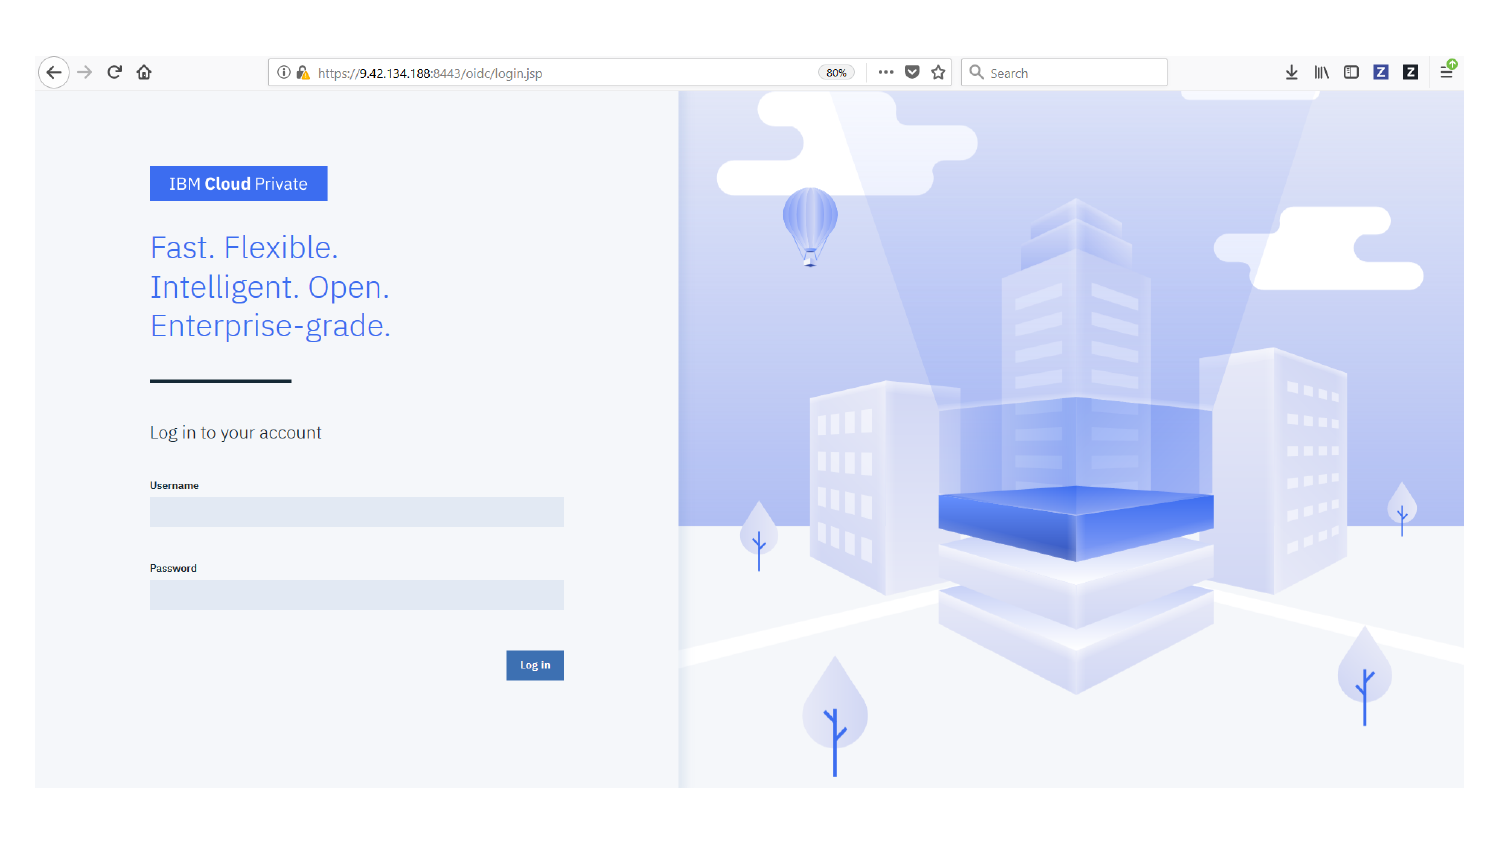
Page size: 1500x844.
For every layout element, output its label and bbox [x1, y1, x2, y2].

picture [35, 56, 1464, 788]
